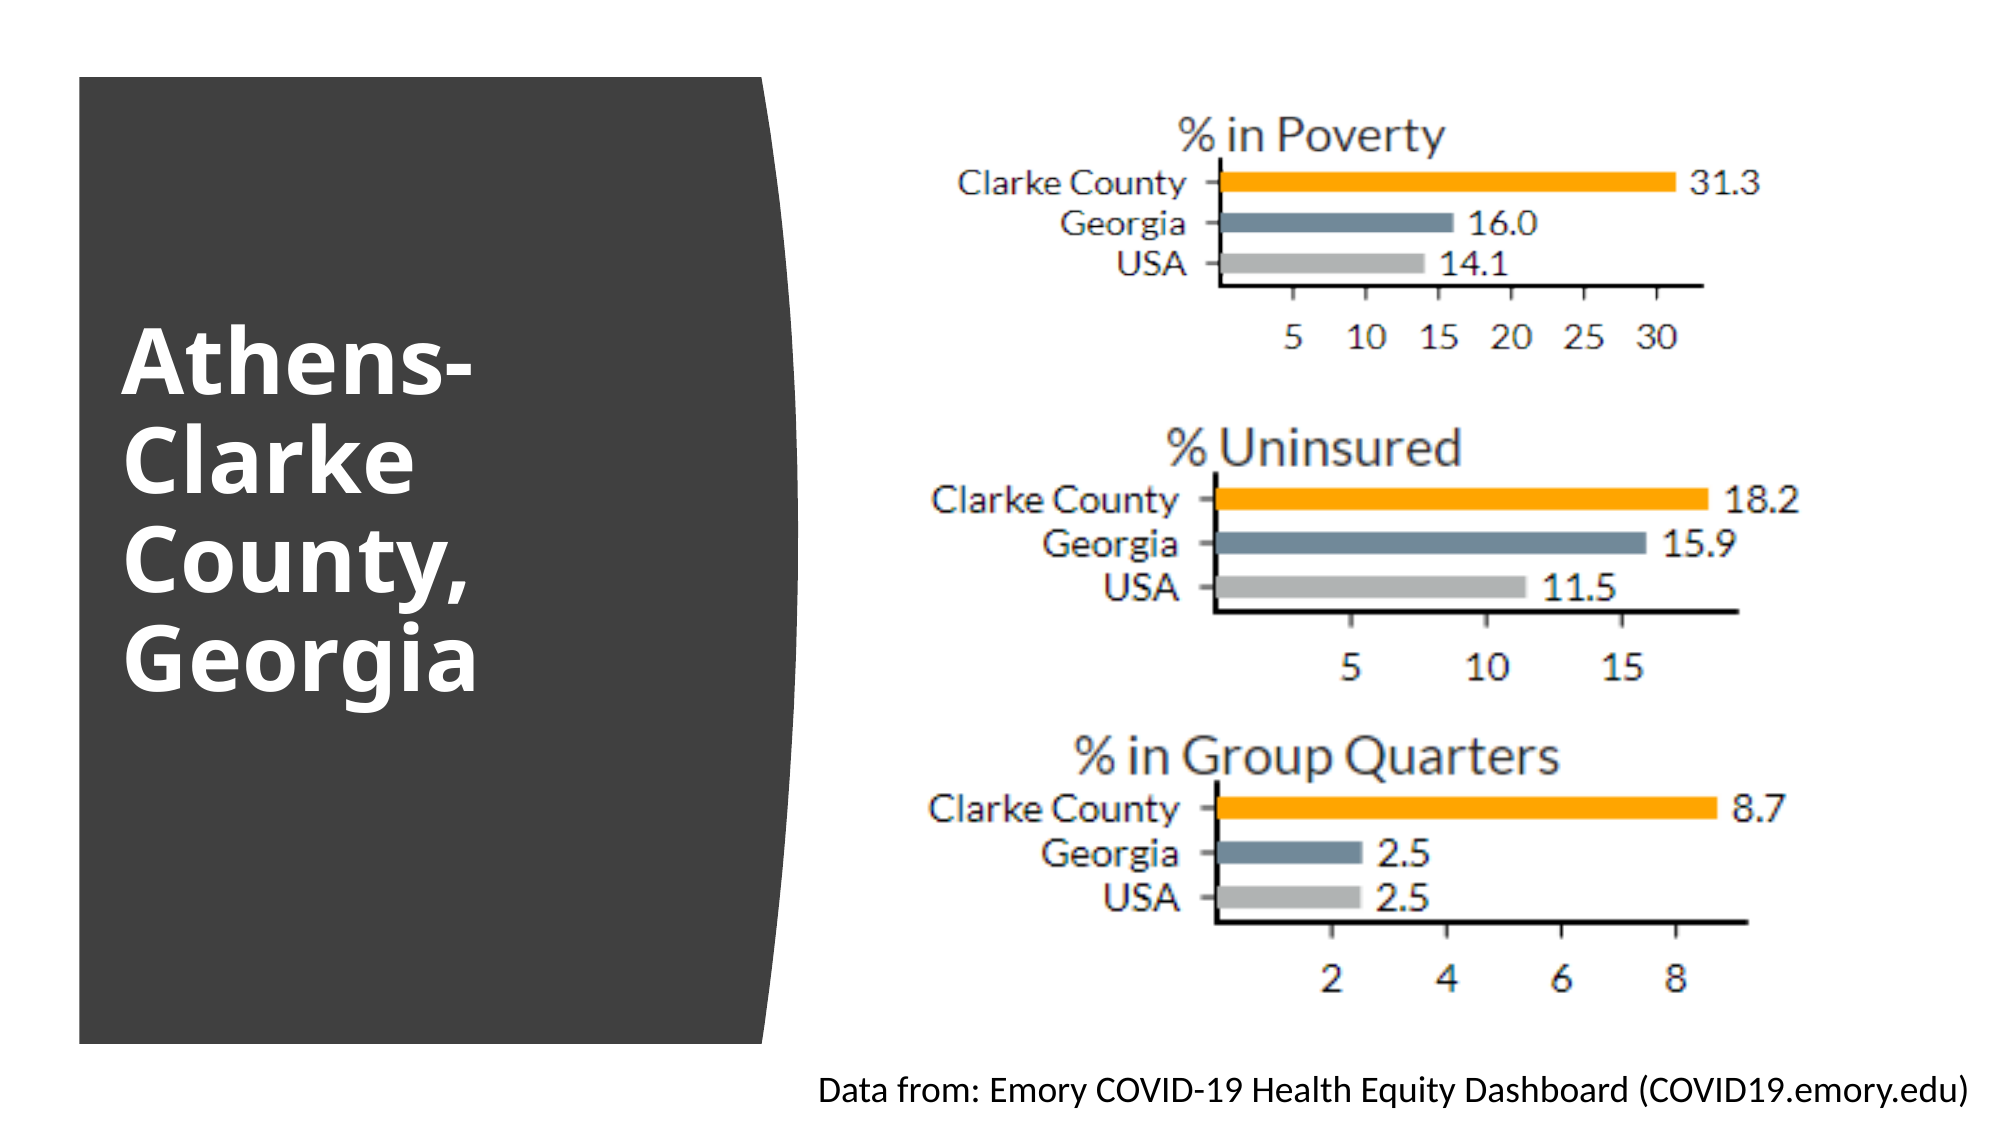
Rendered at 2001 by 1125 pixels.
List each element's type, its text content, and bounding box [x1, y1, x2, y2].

text_box [78, 76, 800, 1045]
picture [892, 412, 1836, 1046]
picture [927, 102, 1859, 393]
text_box Data from: Emory COVID-19 Health Equity Dashboard (COVID19.emory.edu) [785, 1057, 2000, 1118]
title Athens-Clarke County, Georgia [106, 169, 722, 956]
